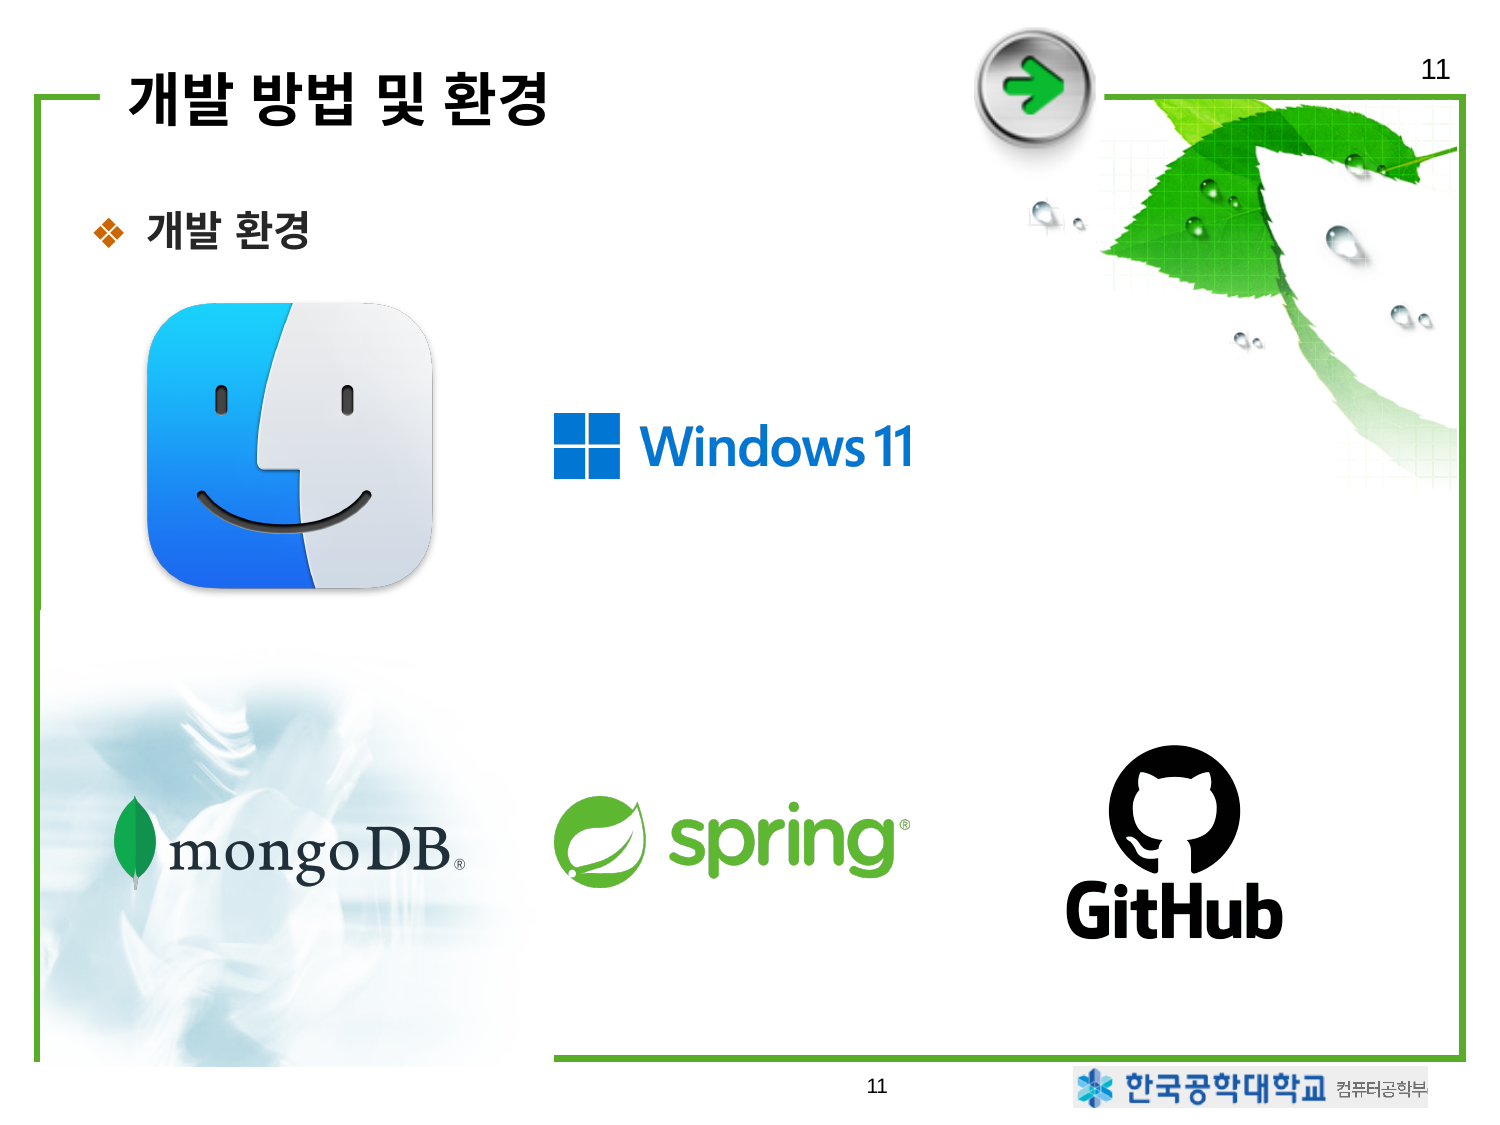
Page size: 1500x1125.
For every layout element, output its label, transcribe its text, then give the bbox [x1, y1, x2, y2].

picture [554, 413, 910, 479]
picture [40, 268, 910, 1067]
picture [996, 742, 1352, 943]
list 개발 환경 [75, 197, 1425, 268]
title 개발 방법 및 환경 [112, 51, 875, 144]
picture [1073, 1066, 1428, 1108]
picture [974, 27, 1457, 518]
slide_number 11 [1116, 42, 1467, 83]
